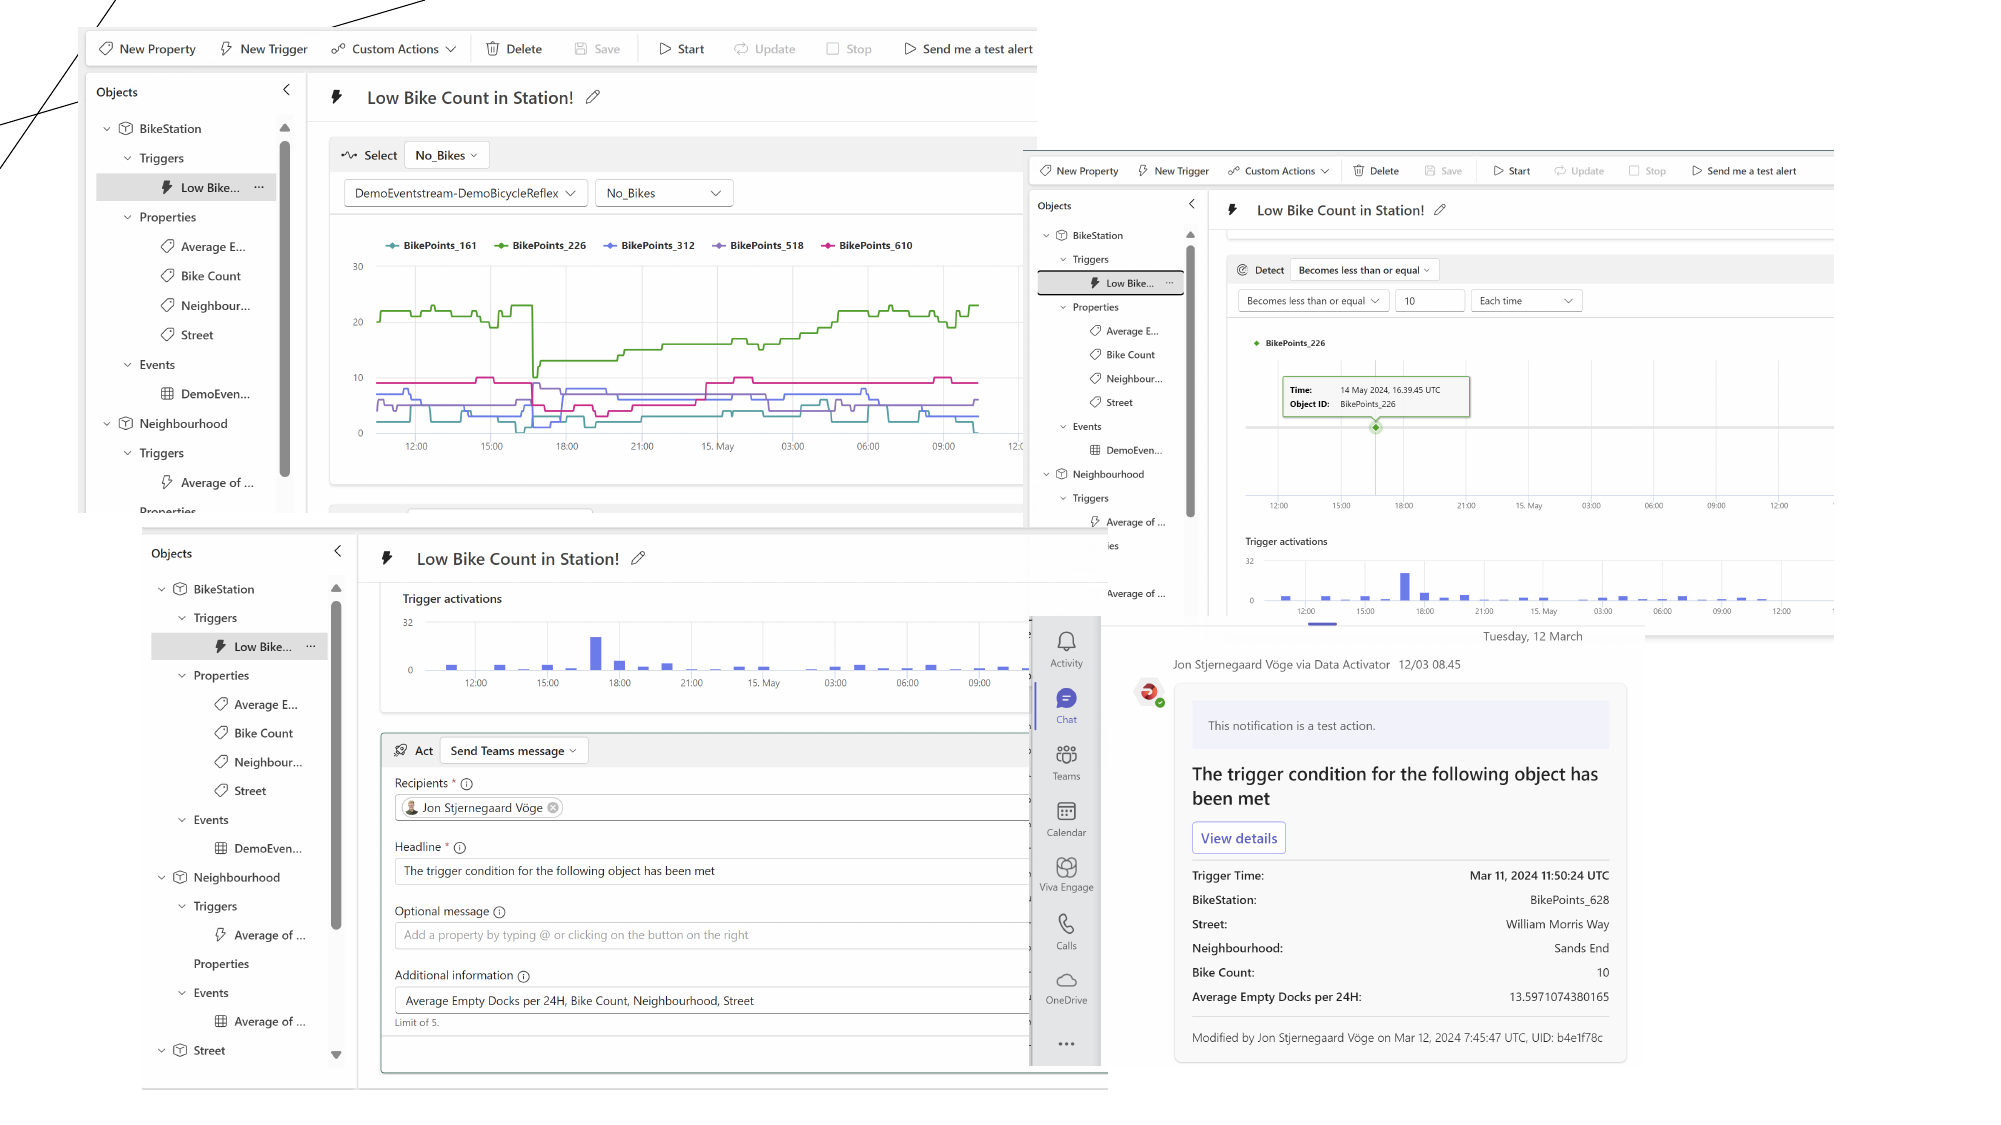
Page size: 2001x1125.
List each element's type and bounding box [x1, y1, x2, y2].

picture [77, 27, 1834, 1090]
